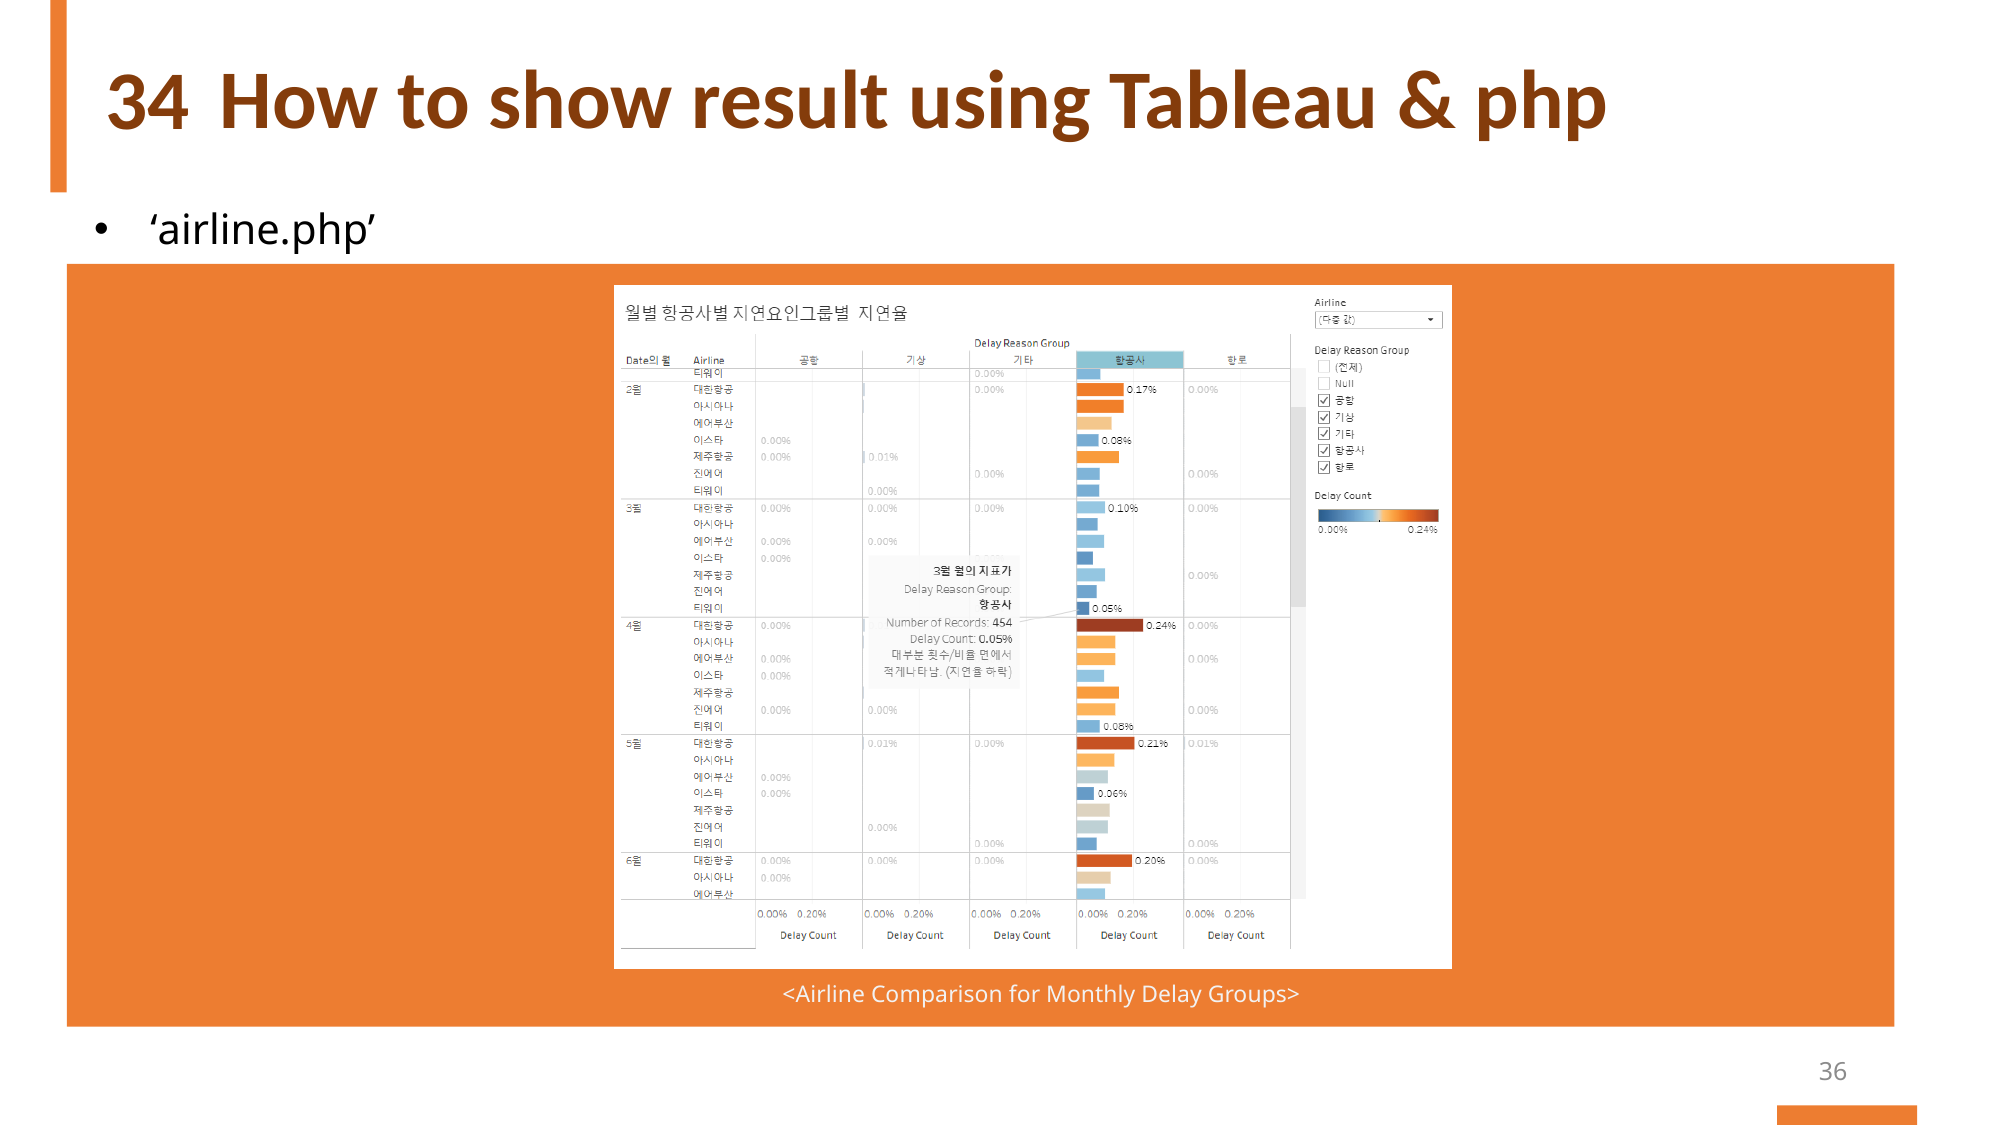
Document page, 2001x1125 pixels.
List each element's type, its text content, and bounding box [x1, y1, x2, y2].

picture [614, 285, 1452, 969]
text_box [1776, 1104, 1918, 1125]
text_box ‘airline.php’ [79, 195, 1895, 261]
text_box 34 [90, 39, 271, 154]
text_box [49, 0, 68, 193]
text_box [66, 263, 1896, 1028]
text_box How to show result using Tableau & php [204, 38, 1644, 153]
slide_number 36 [1412, 1042, 1863, 1103]
text_box <Airline Comparison for Monthly Delay Groups> [767, 971, 1402, 1014]
